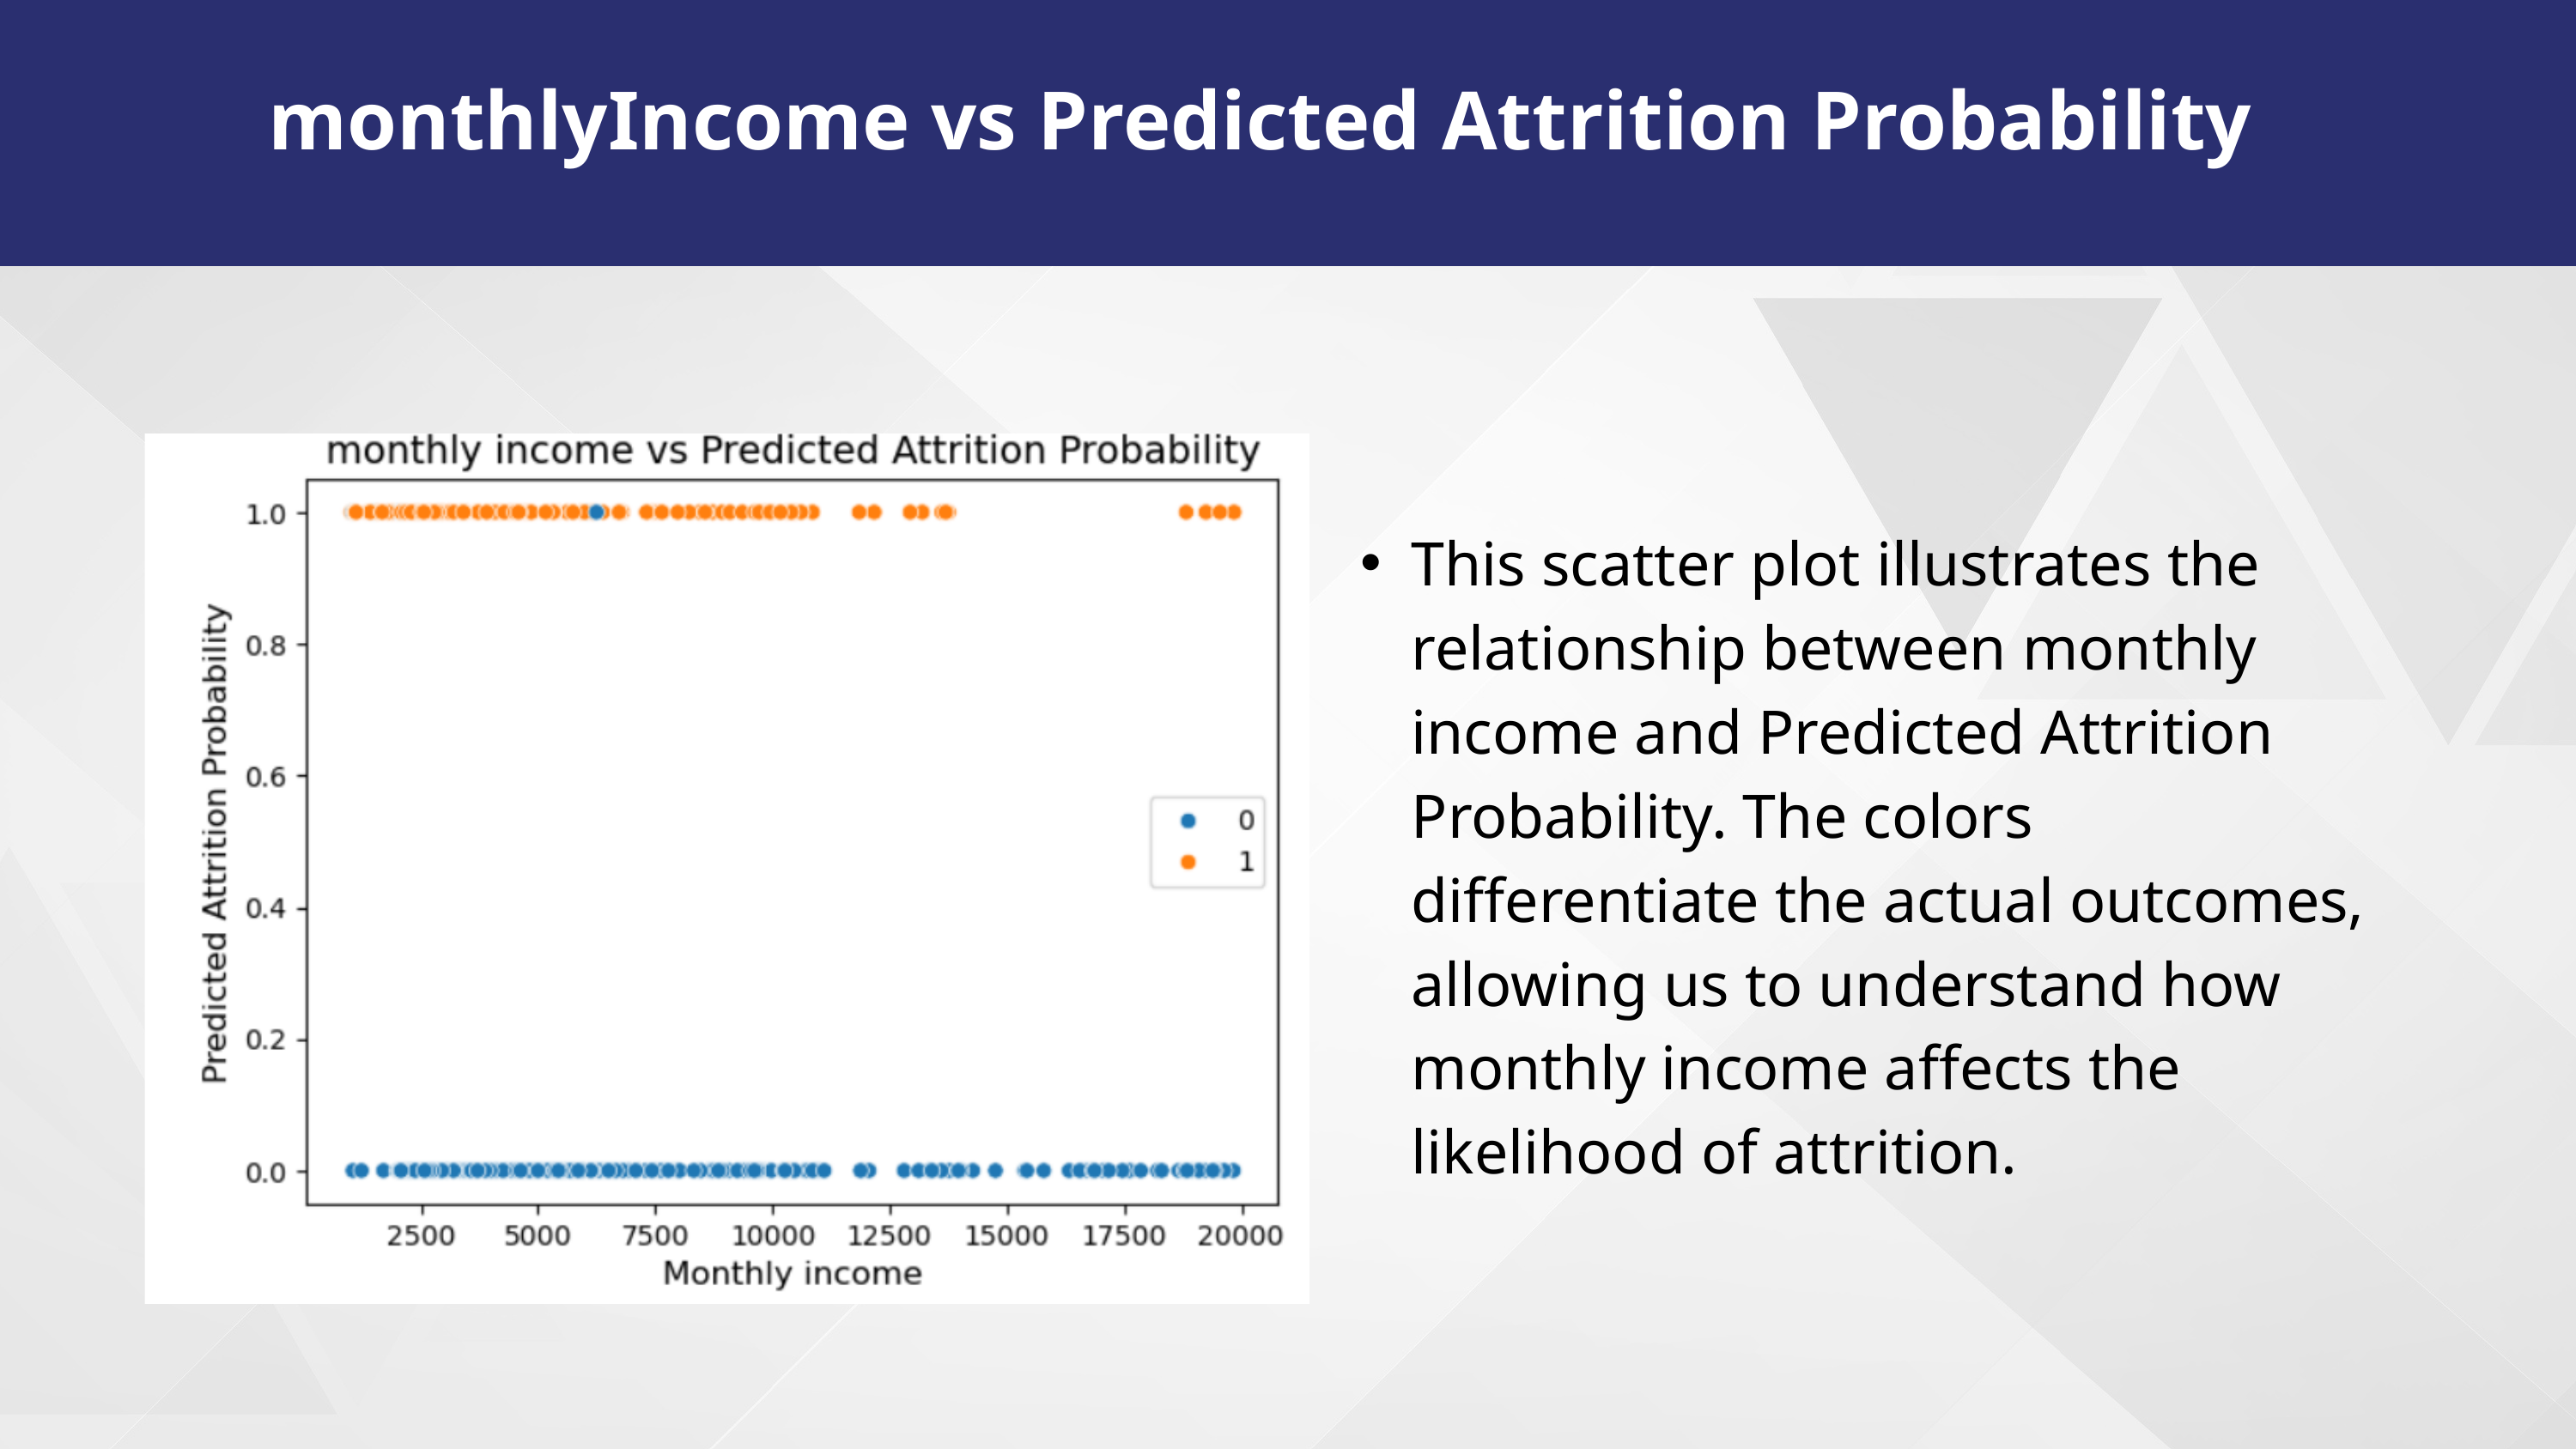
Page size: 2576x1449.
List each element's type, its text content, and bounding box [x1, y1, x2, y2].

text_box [0, 0, 2576, 266]
text_box [0, 276, 2576, 1449]
text_box [144, 433, 1309, 1304]
text_box This scatter plot illustrates the relationship between monthly income and Predicted Attrition Probability. The colors differentiate the actual outcomes, allowing us to understand how monthly income affects the likelihood of attrition. [1309, 513, 2394, 1380]
